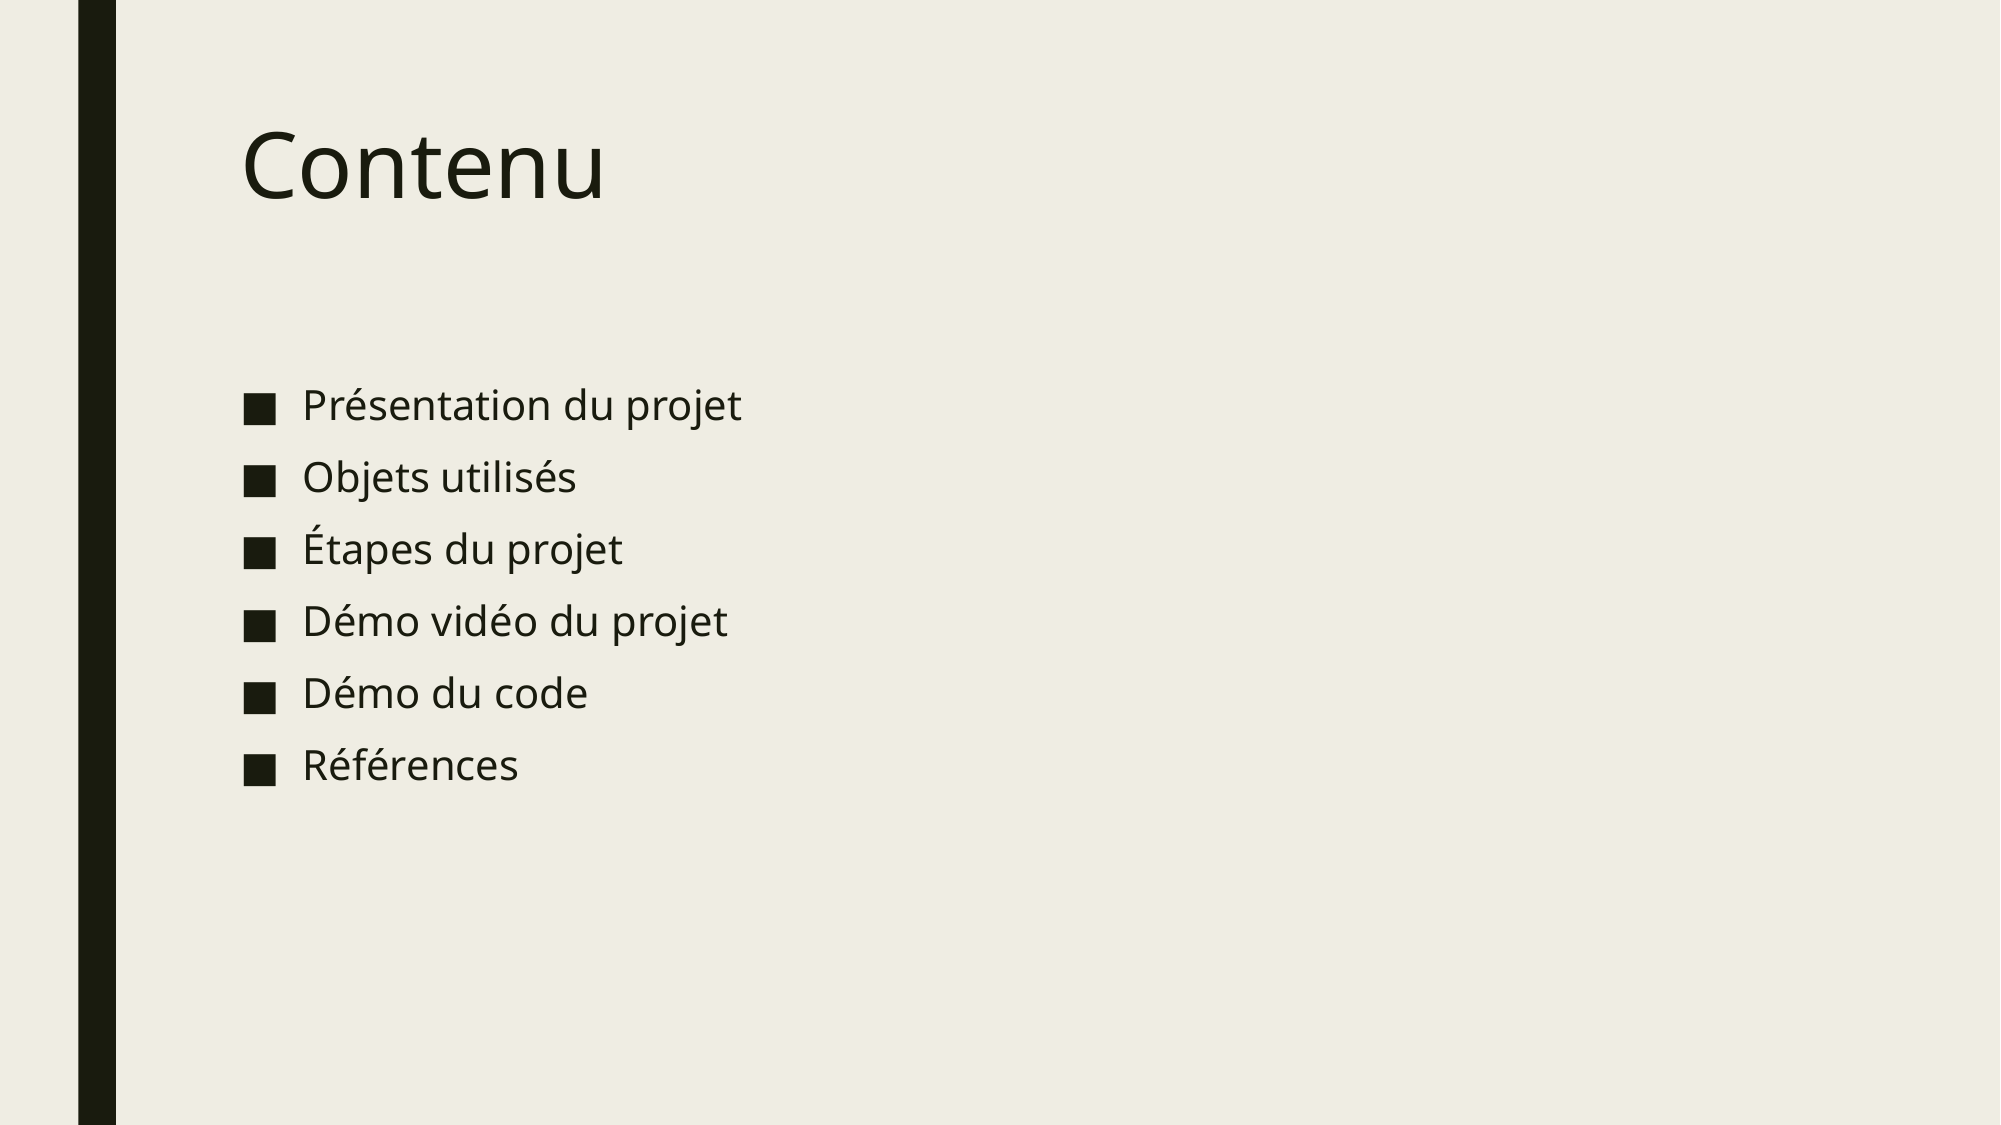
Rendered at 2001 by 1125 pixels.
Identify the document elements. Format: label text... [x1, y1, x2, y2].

list Présentation du projet Objets utilisés Étapes du projet Démo vidéo du projet Démo du code Références [225, 375, 1800, 963]
title Contenu [225, 112, 1800, 357]
